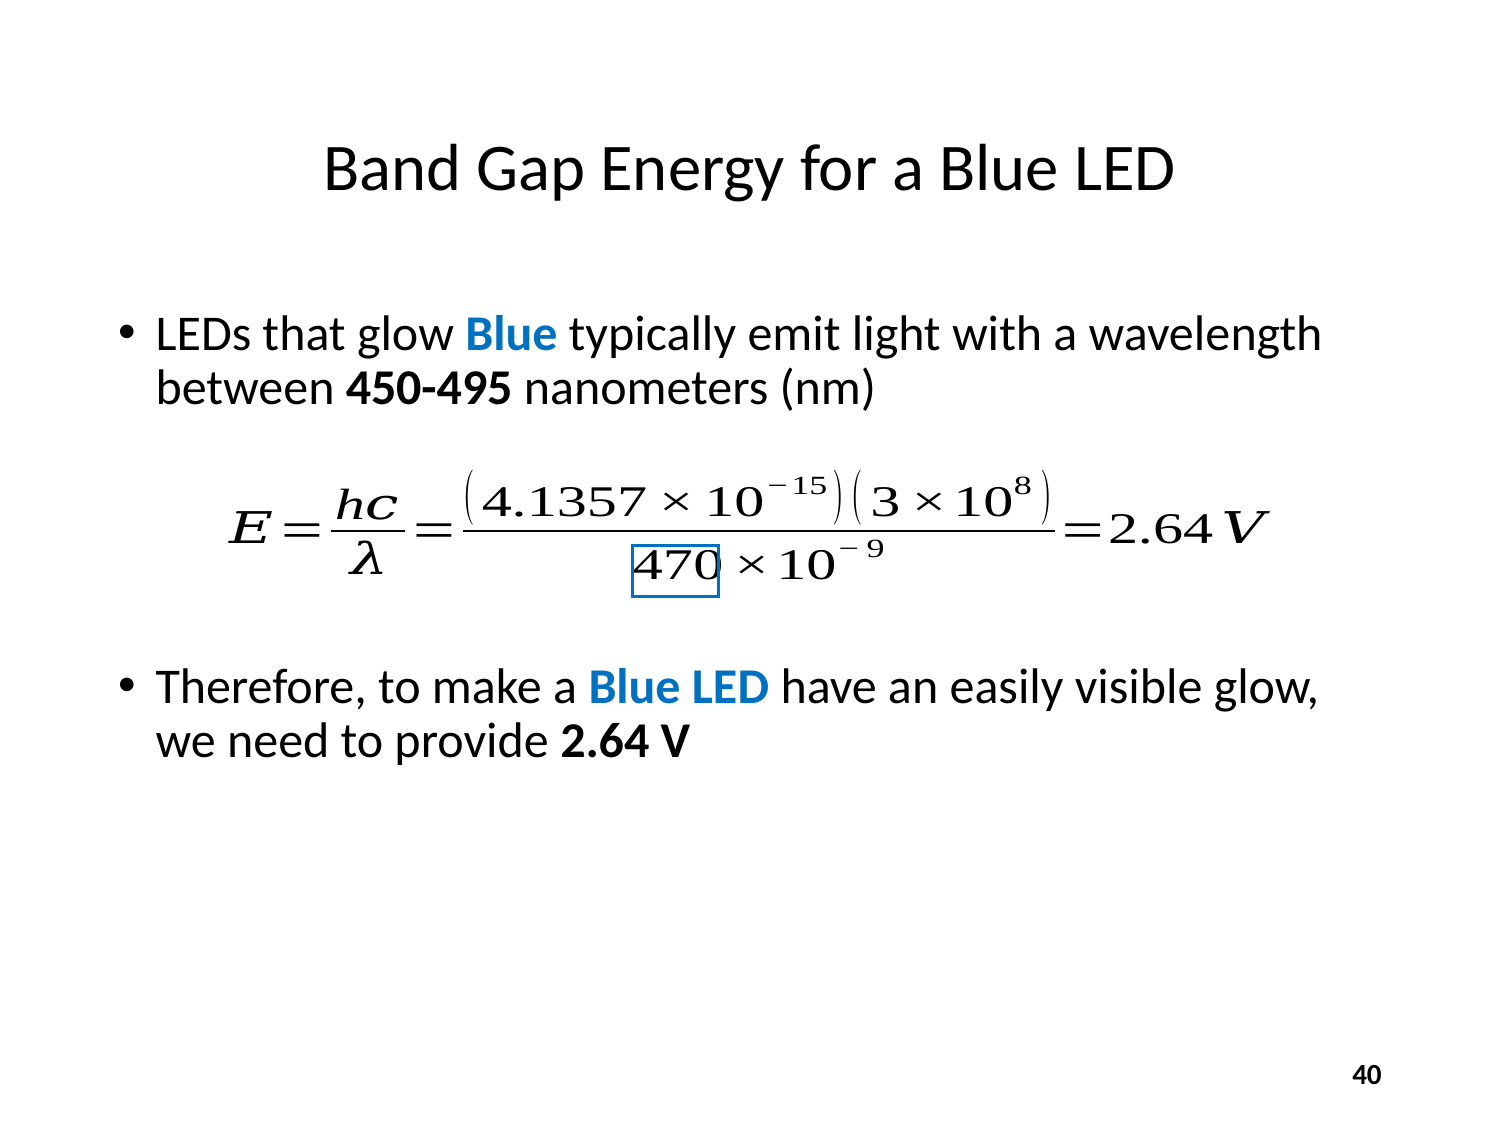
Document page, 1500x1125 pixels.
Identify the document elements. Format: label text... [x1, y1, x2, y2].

text_box [631, 545, 720, 597]
list LEDs that glow Blue typically emit light with a wavelength between 450-495 nanometers (nm) Therefore, to make a Blue LED have an easily visible glow, we need to provide 2.64 V [103, 299, 1397, 1014]
title Band Gap Energy for a Blue LED [103, 59, 1397, 278]
slide_number 40 [1059, 1042, 1397, 1103]
